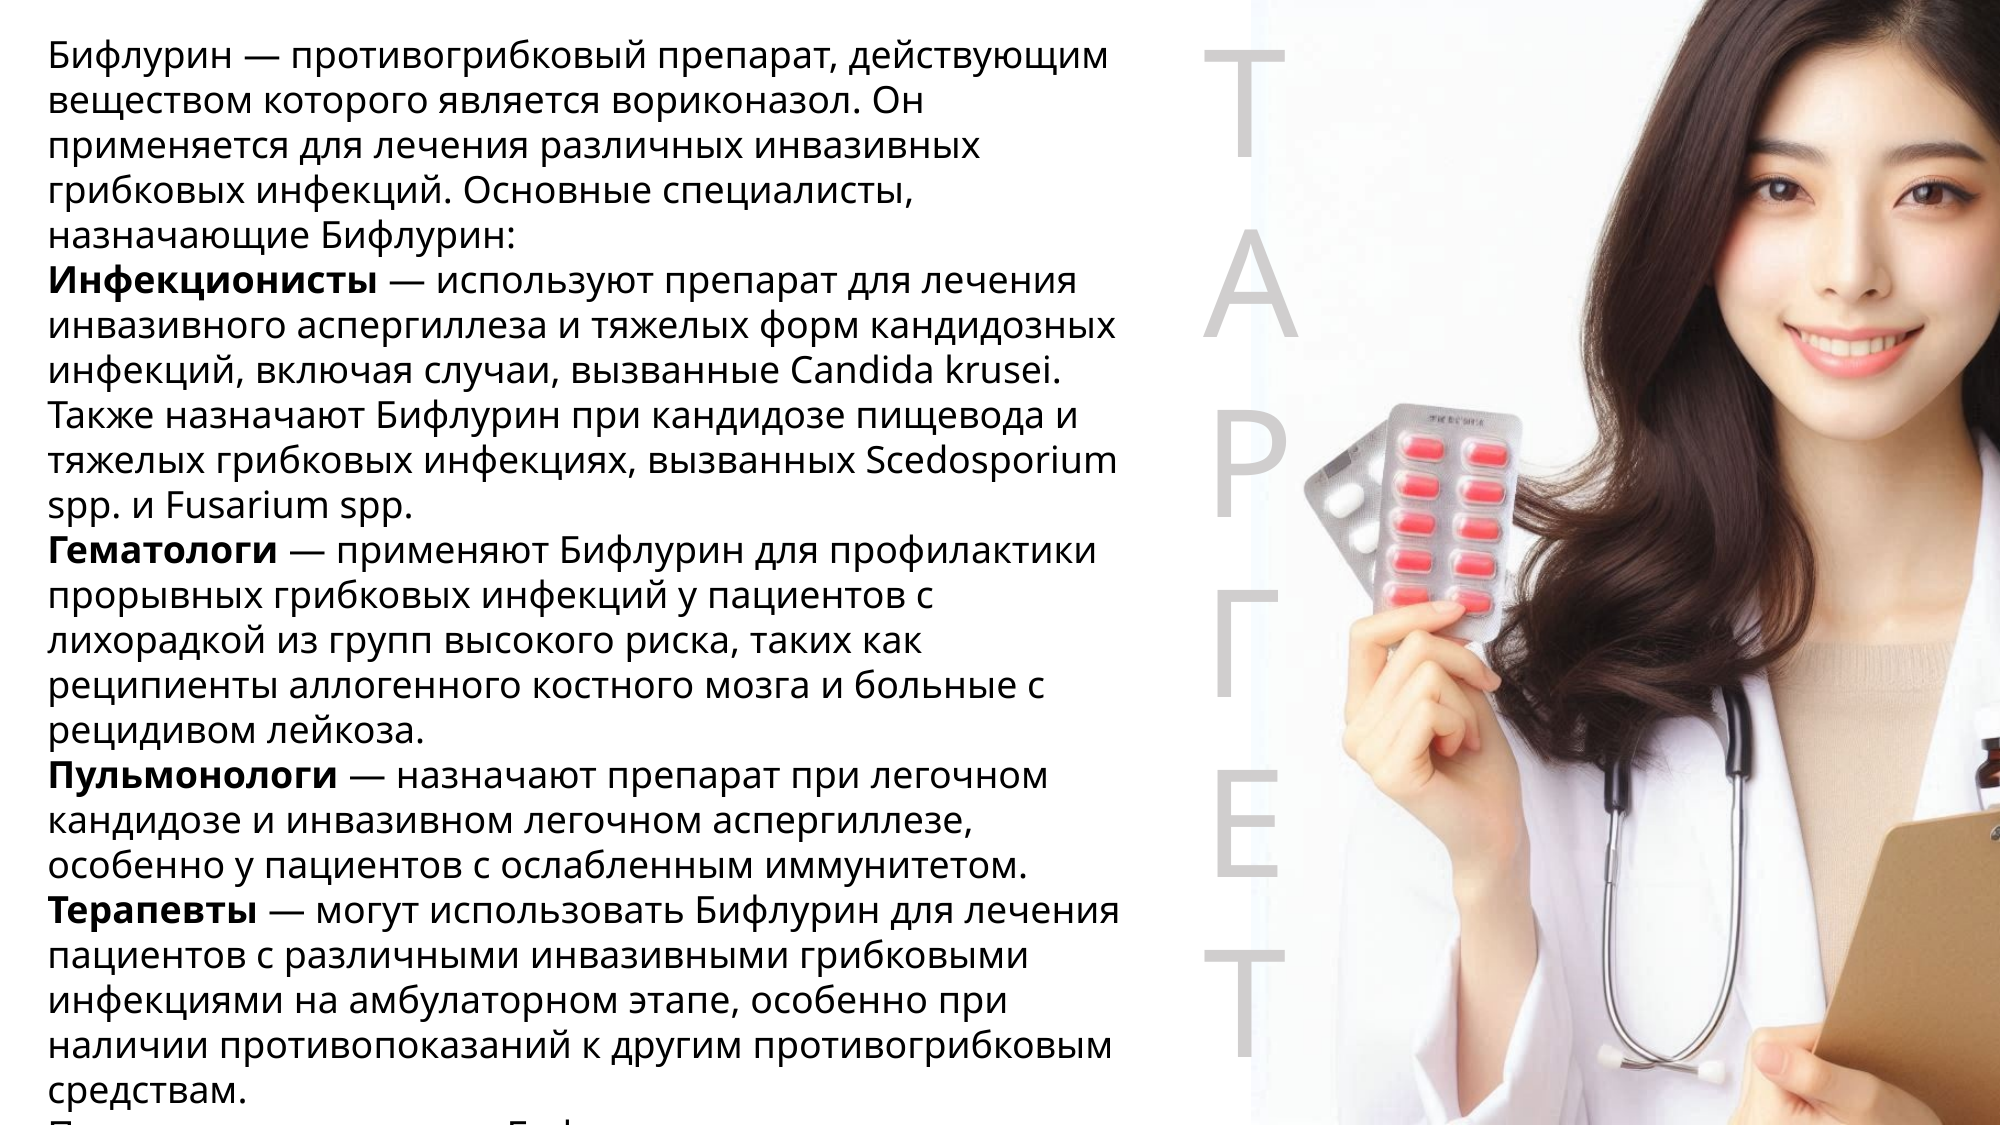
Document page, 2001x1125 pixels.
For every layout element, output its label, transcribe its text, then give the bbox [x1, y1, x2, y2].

text_box Т А Р Г Е Т [1189, 0, 1251, 1095]
text_box Бифлурин — противогрибковый препарат, действующим веществом которого является вориконазол. Он применяется для лечения различных инвазивных грибковых инфекций. Основные специалисты, назначающие Бифлурин: Инфекционисты — используют препарат для лечения инвазивного аспергиллеза и тяжелых форм кандидозных инфекций, включая случаи, вызванные Candida krusei. Также назначают Бифлурин при кандидозе пищевода и тяжелых грибковых инфекциях, вызванных Scedosporium spp. и Fusarium spp. Гематологи — применяют Бифлурин для профилактики прорывных грибковых инфекций у пациентов с лихорадкой из групп высокого риска, таких как реципиенты аллогенного костного мозга и больные с рецидивом лейкоза. Пульмонологи — назначают препарат при легочном кандидозе и инвазивном легочном аспергиллезе, особенно у пациентов с ослабленным иммунитетом. Терапевты — могут использовать Бифлурин для лечения пациентов с различными инвазивными грибковыми инфекциями на амбулаторном этапе, особенно при наличии противопоказаний к другим противогрибковым средствам. Перед началом терапии Бифлурином важно провести коррекцию электролитных нарушений, таких как гипокалиемия, гипомагниемия и гипокальциемия. Препарат следует принимать внутрь за 1 час до или через 1 час после еды. Дозировка и схема лечения зависят от массы тела пациента и тяжести инфекции. Бифлурин противопоказан при повышенной чувствительности к вориконазолу или другим азольным противогрибковым средствам. С осторожностью применяется у пациентов с тяжелой печеночной или почечной недостаточностью. [32, 23, 1142, 1125]
picture [1251, 0, 2000, 1125]
